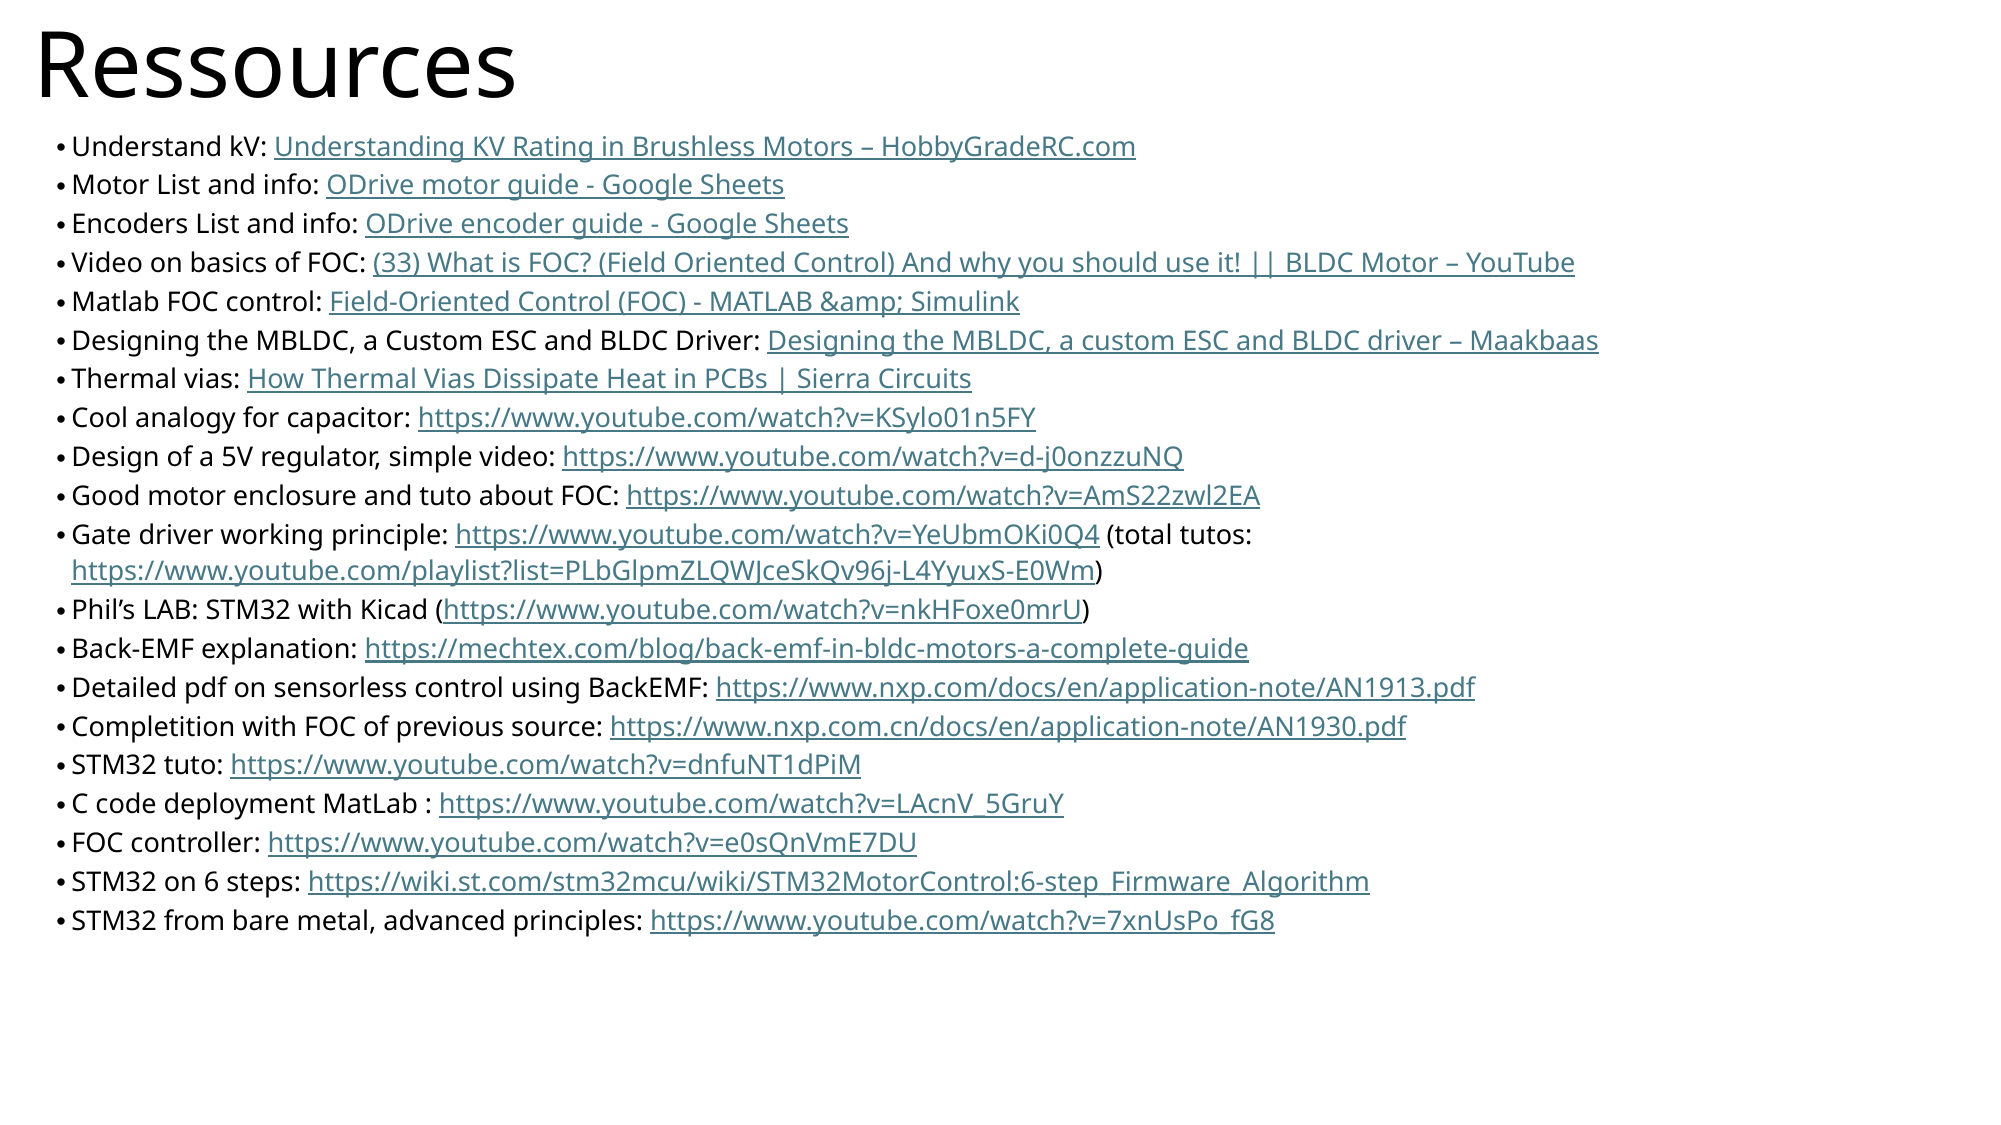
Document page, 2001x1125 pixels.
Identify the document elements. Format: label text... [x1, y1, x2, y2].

title Ressources [18, 0, 1744, 121]
list Understand kV: Understanding KV Rating in Brushless Motors – HobbyGradeRC.com Motor List and info: ODrive motor guide - Google Sheets Encoders List and info: ODrive encoder guide - Google Sheets Video on basics of FOC: (33) What is FOC? (Field Oriented Control) And why you should use it! || BLDC Motor – YouTube Matlab FOC control: Field-Oriented Control (FOC) - MATLAB &amp; Simulink Designing the MBLDC, a Custom ESC and BLDC Driver: Designing the MBLDC, a custom ESC and BLDC driver – Maakbaas Thermal vias: How Thermal Vias Dissipate Heat in PCBs | Sierra Circuits Cool analogy for capacitor: https://www.youtube.com/watch?v=KSylo01n5FY Design of a 5V regulator, simple video: https://www.youtube.com/watch?v=d-j0onzzuNQ Good motor enclosure and tuto about FOC: https://www.youtube.com/watch?v=AmS22zwl2EA Gate driver working principle: https://www.youtube.com/watch?v=YeUbmOKi0Q4 (total tutos: https://www.youtube.com/playlist?list=PLbGlpmZLQWJceSkQv96j-L4YyuxS-E0Wm) Phil’s LAB: STM32 with Kicad (https://www.youtube.com/watch?v=nkHFoxe0mrU) Back-EMF explanation: https://mechtex.com/blog/back-emf-in-bldc-motors-a-complete-guide Detailed pdf on sensorless control using BackEMF: https://www.nxp.com/docs/en/application-note/AN1913.pdf Completition with FOC of previous source: https://www.nxp.com.cn/docs/en/application-note/AN1930.pdf STM32 tuto: https://www.youtube.com/watch?v=dnfuNT1dPiM C code deployment MatLab : https://www.youtube.com/watch?v=LAcnV_5GruY FOC controller: https://www.youtube.com/watch?v=e0sQnVmE7DU STM32 on 6 steps: https://wiki.st.com/stm32mcu/wiki/STM32MotorControl:6-step_Firmware_Algorithm STM32 from bare metal, advanced principles: https://www.youtube.com/watch?v=7xnUsPo_fG8 [18, 121, 1982, 1109]
